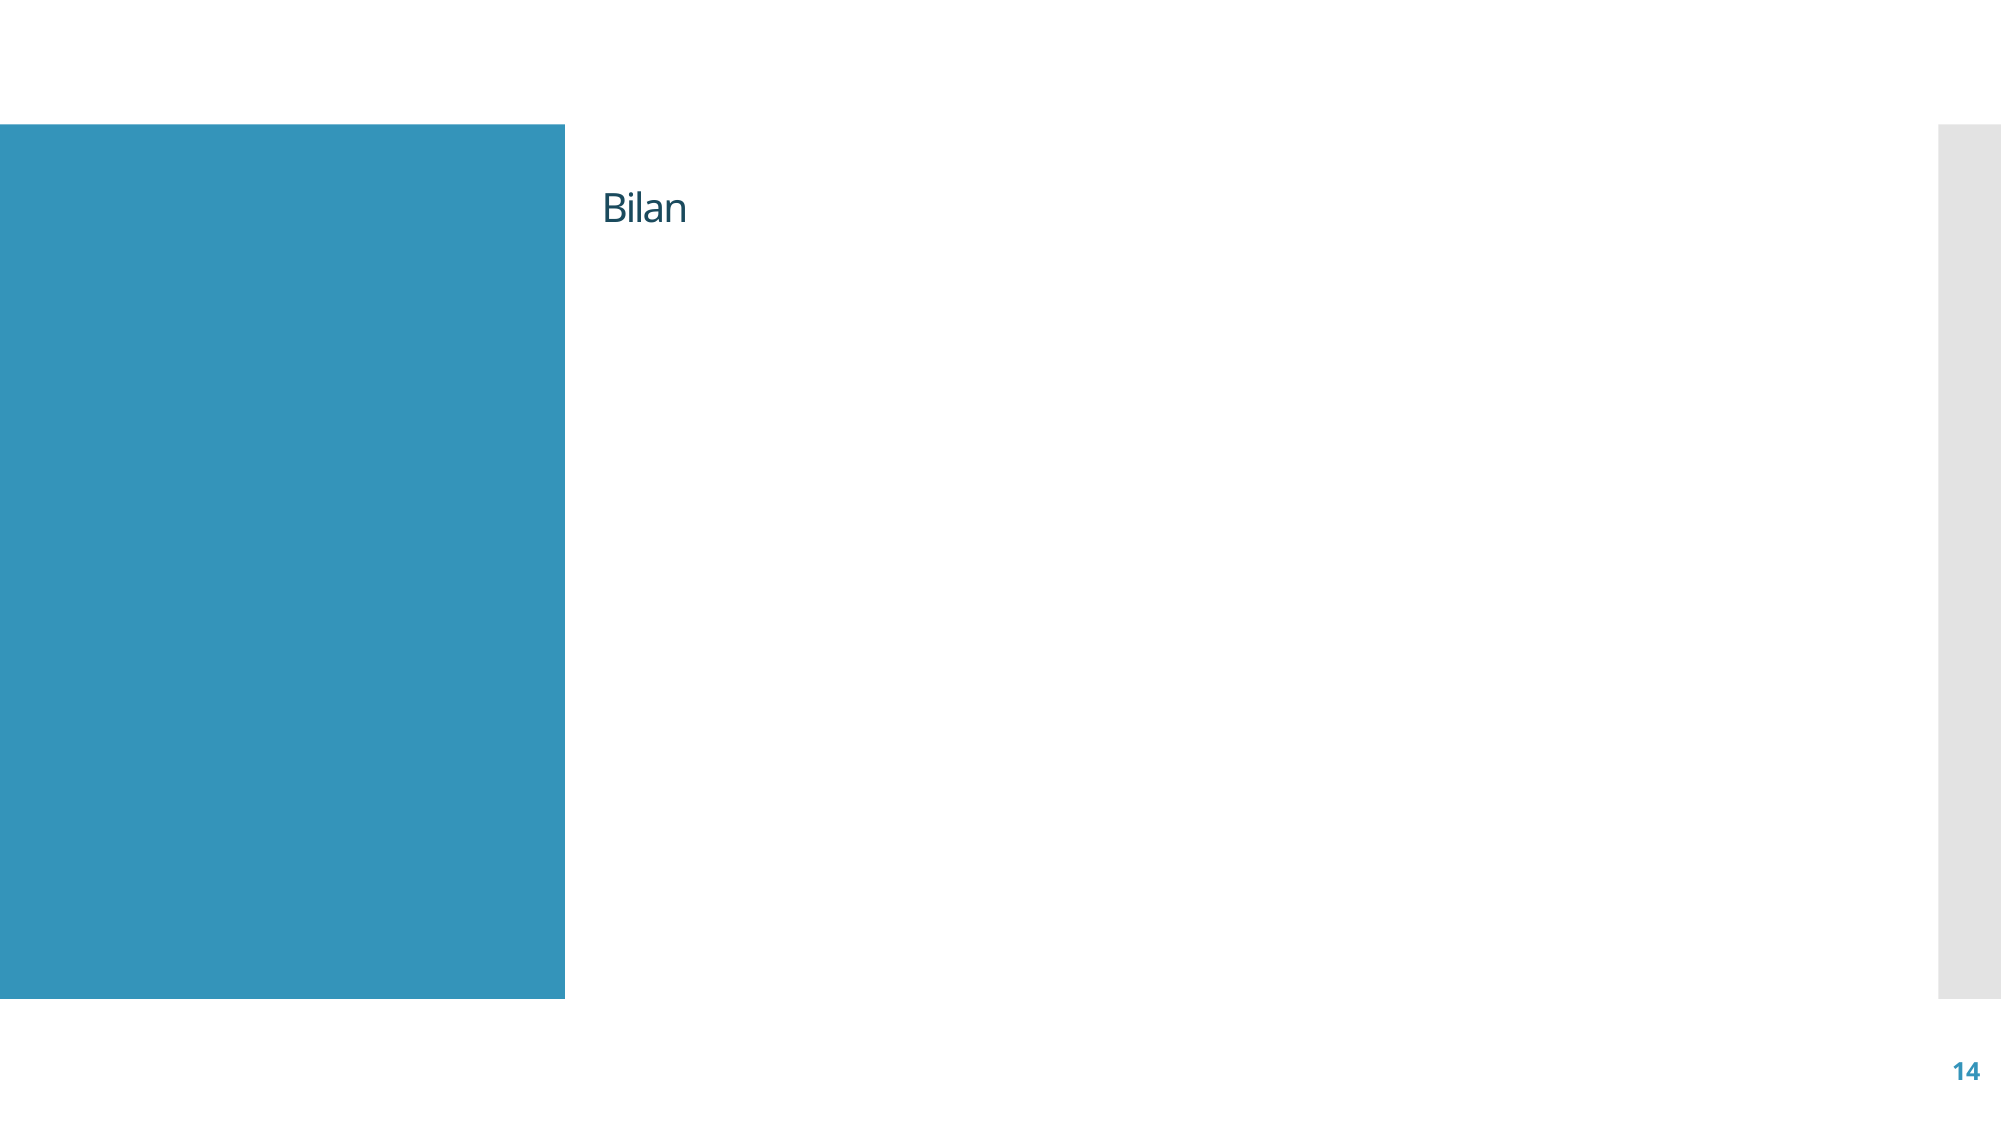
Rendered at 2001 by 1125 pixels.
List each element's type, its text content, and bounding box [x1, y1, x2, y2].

title Bilan [586, 179, 2000, 239]
slide_number 14 [1744, 1042, 1996, 1103]
